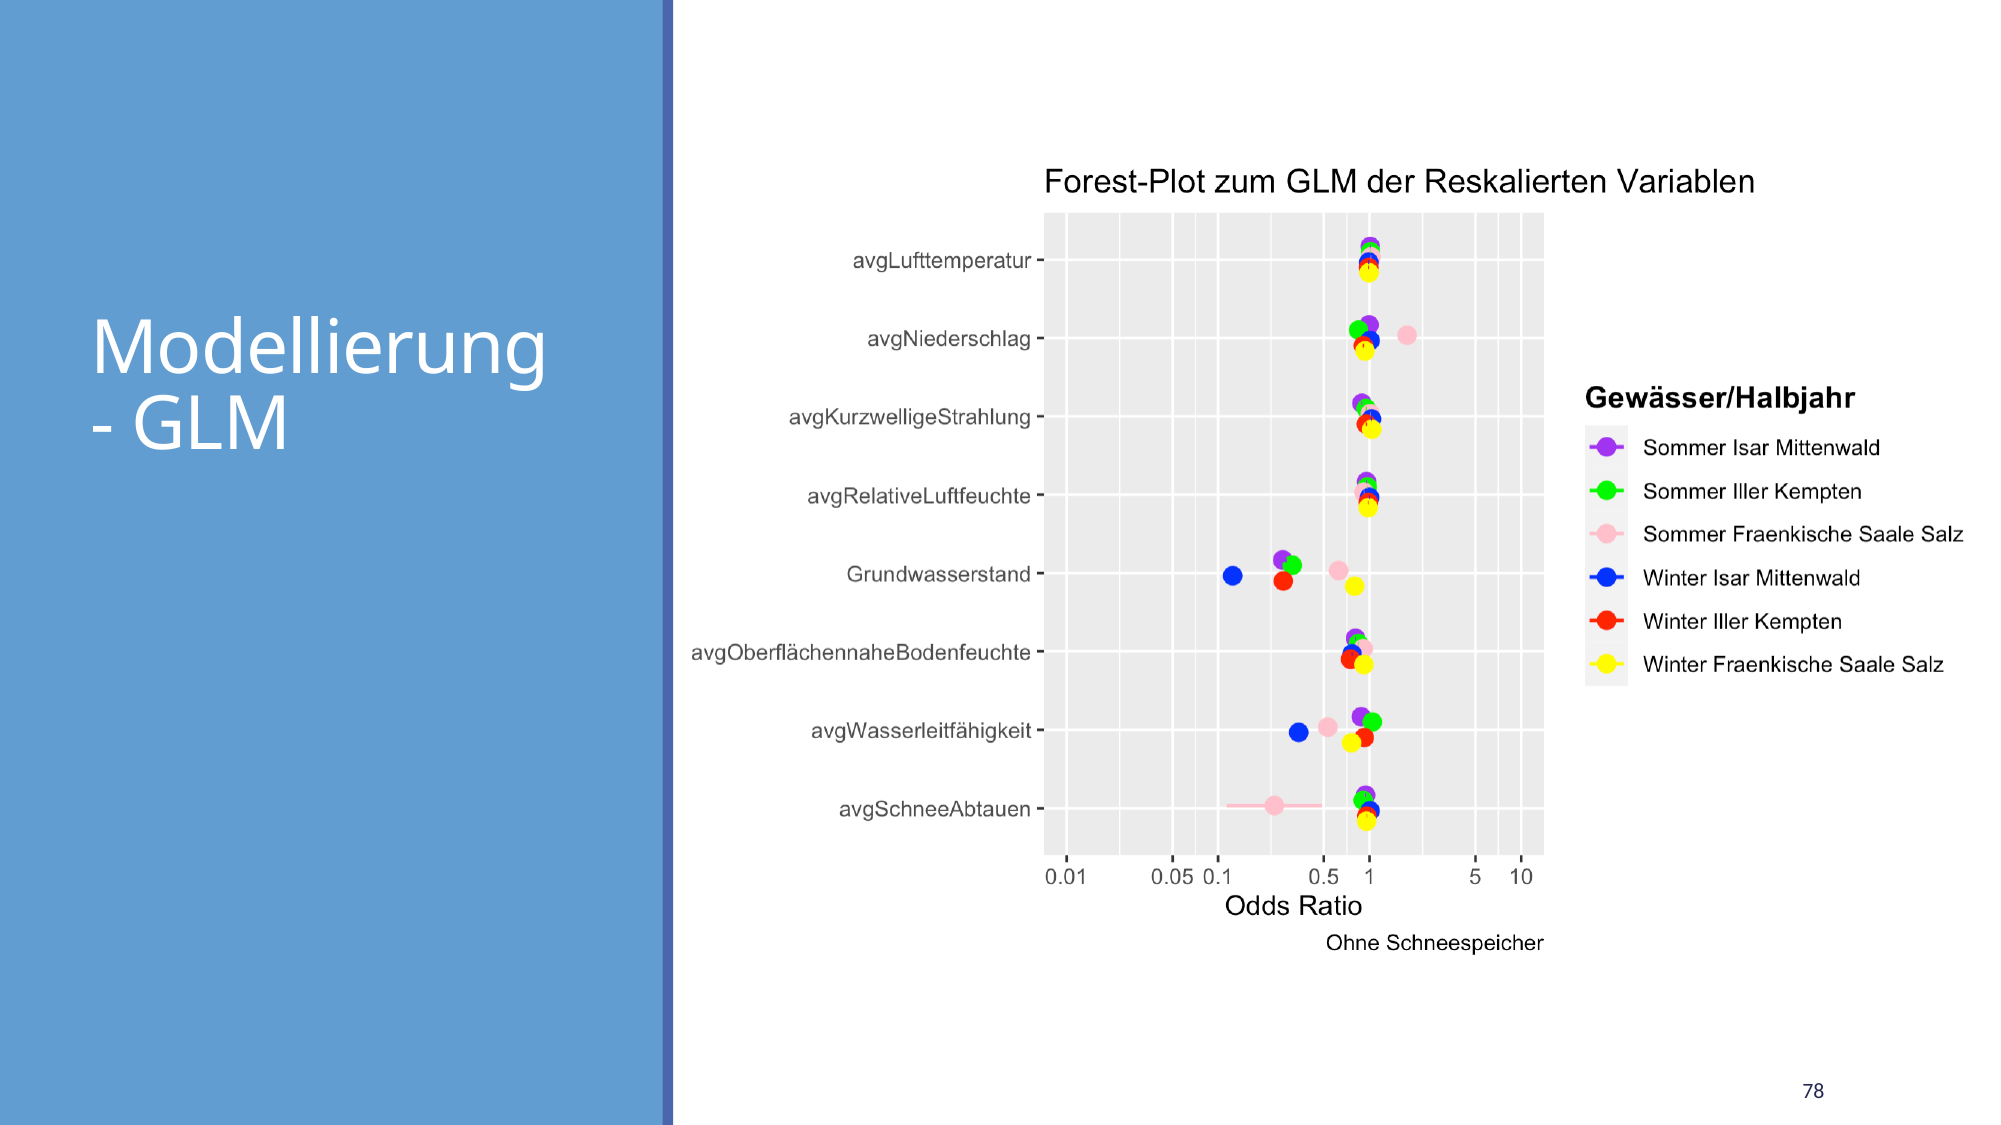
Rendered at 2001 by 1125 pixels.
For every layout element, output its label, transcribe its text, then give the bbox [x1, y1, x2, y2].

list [679, 156, 1977, 956]
slide_number 78 [1624, 1059, 1840, 1120]
title Modellierung - GLM [75, 97, 600, 473]
